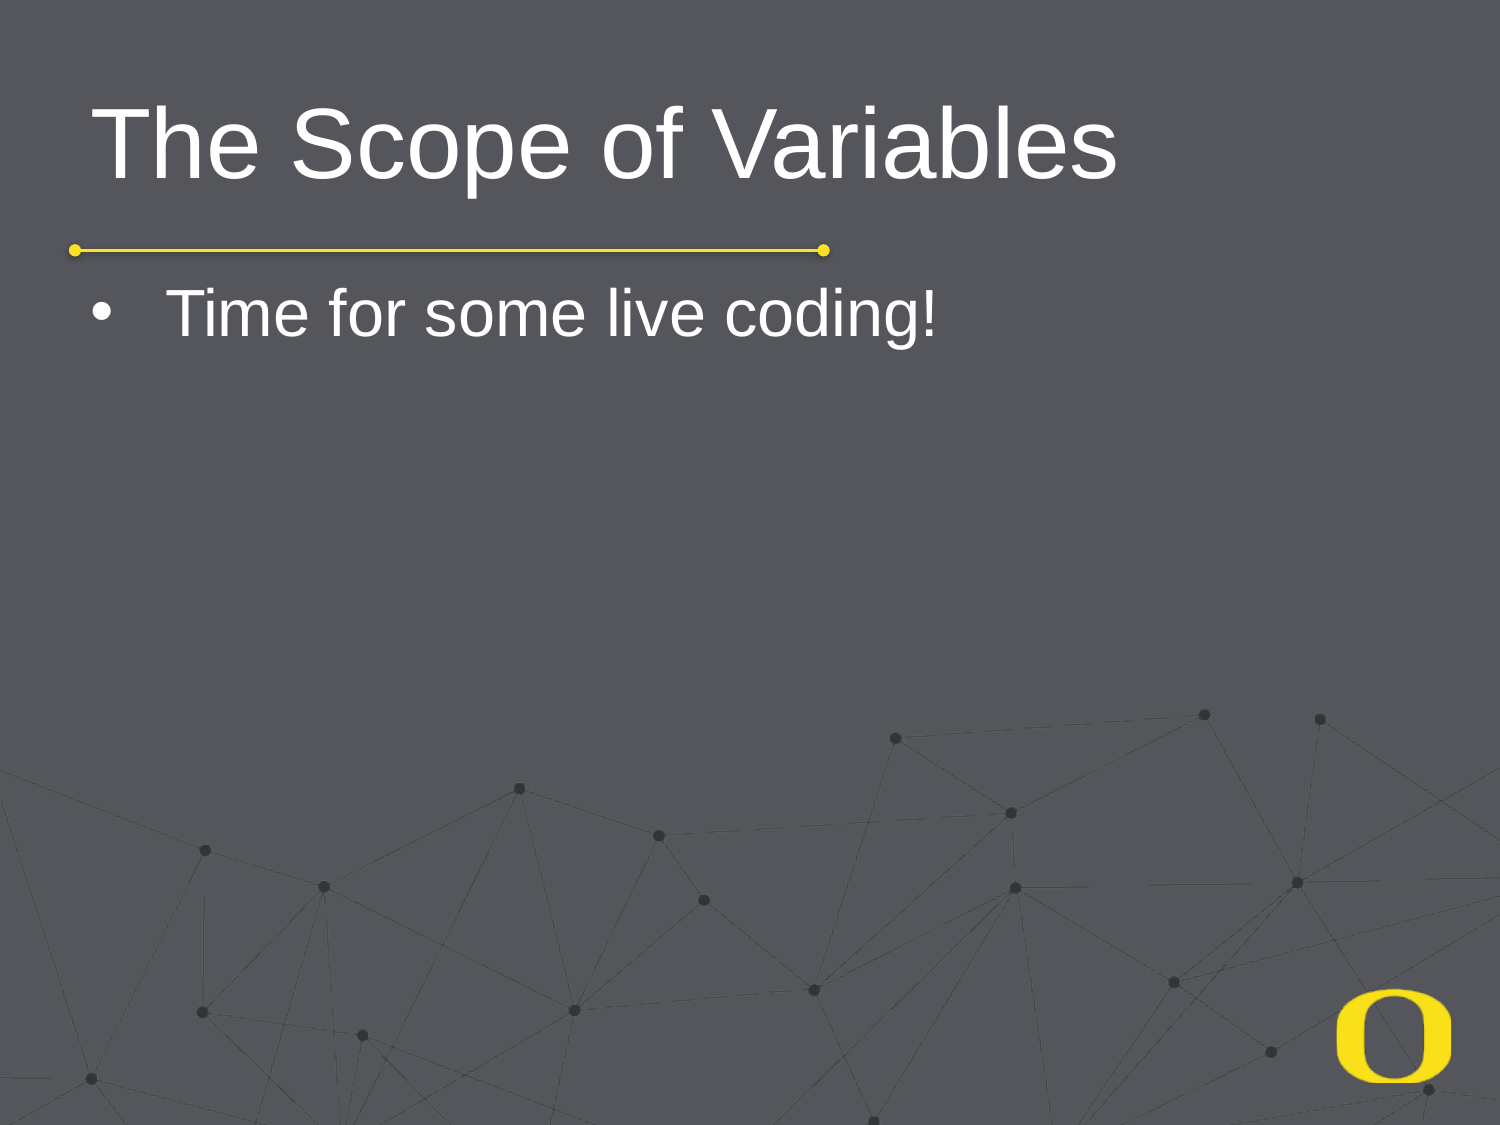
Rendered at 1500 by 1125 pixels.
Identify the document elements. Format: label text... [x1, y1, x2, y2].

list Time for some live coding! [75, 262, 1425, 967]
title The Scope of Variables [75, 45, 1425, 233]
